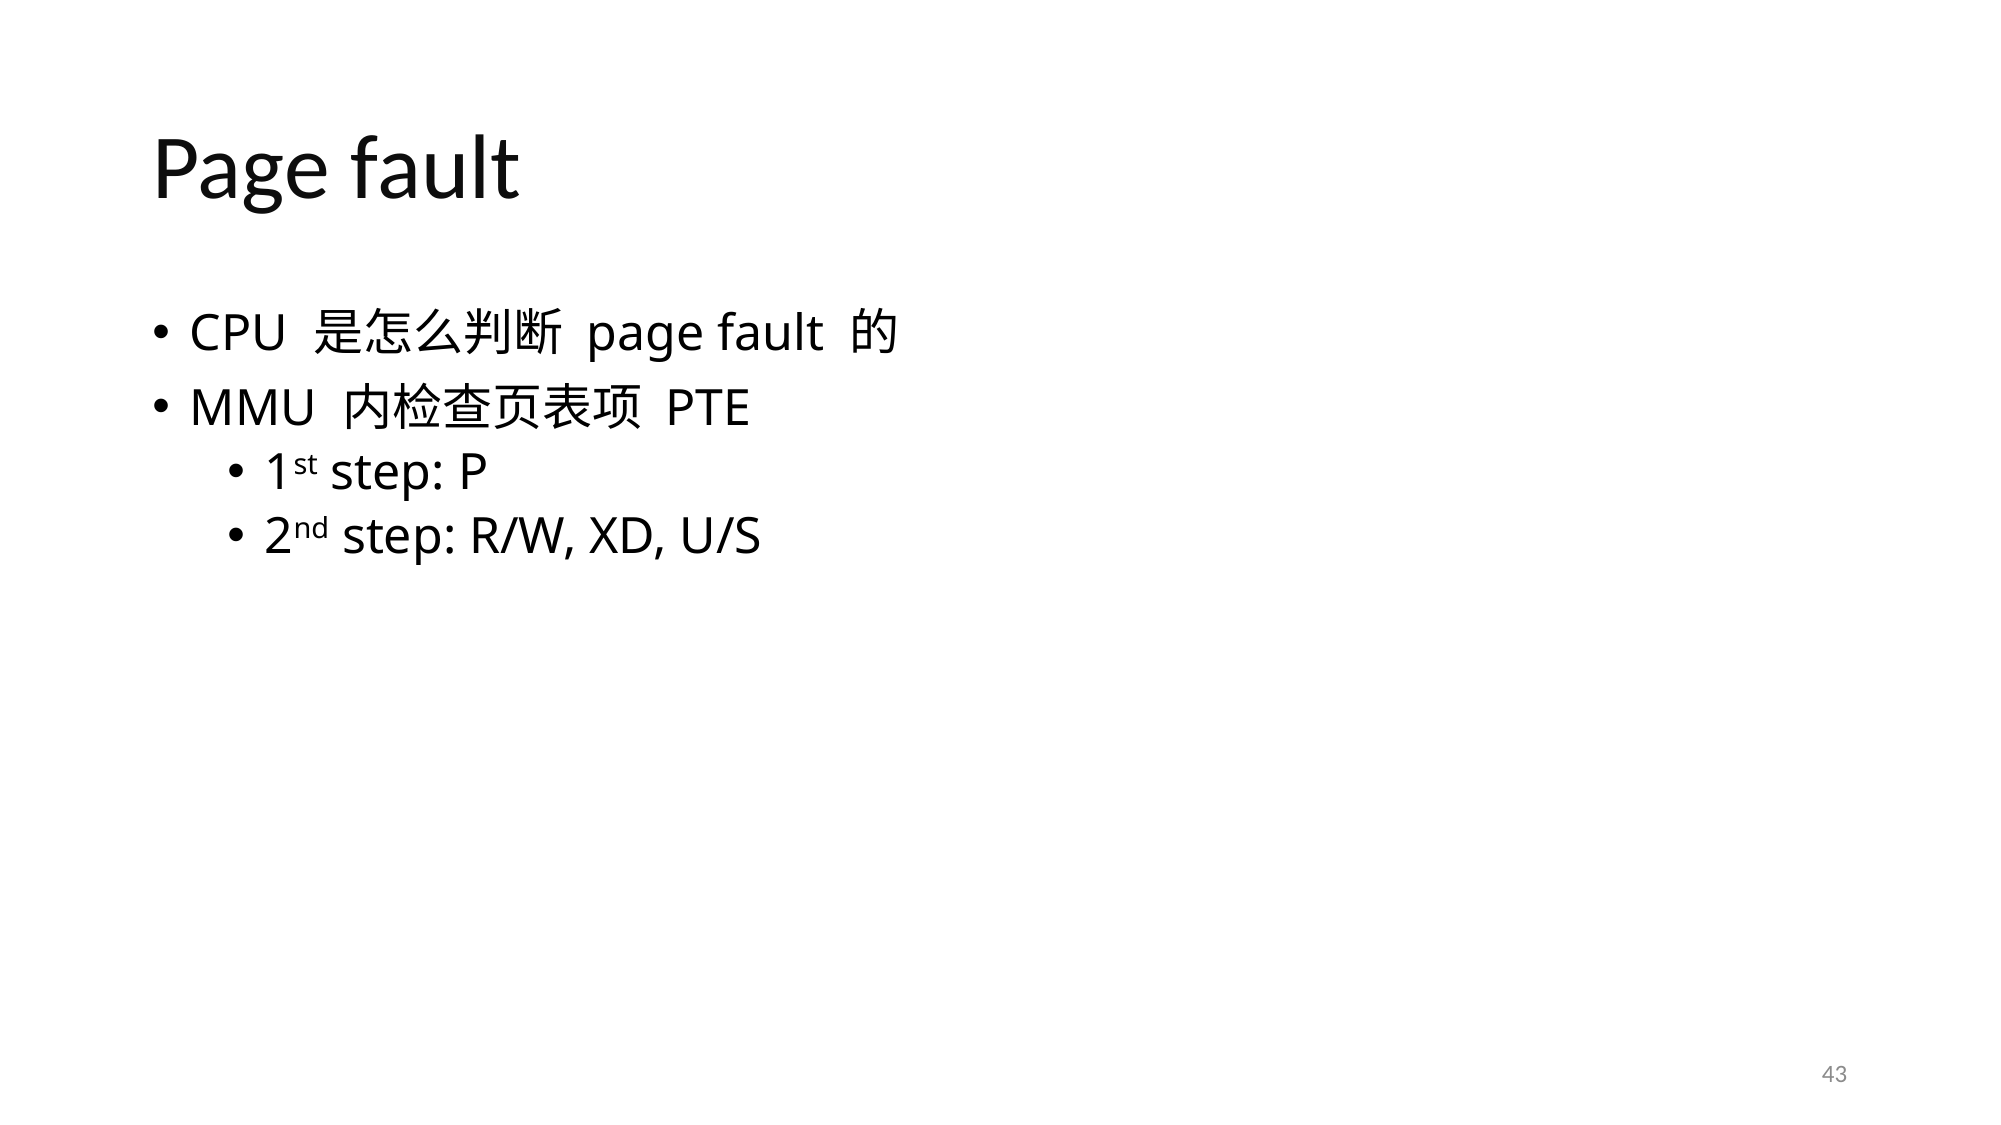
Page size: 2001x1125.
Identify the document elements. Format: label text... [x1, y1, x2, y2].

slide_number 43 [1412, 1042, 1863, 1103]
list CPU 是怎么判断 page fault 的 MMU 内检查页表项 PTE 1st step: P 2nd step: R/W, XD, U/S [137, 299, 1863, 1014]
title Page fault [137, 59, 1863, 278]
